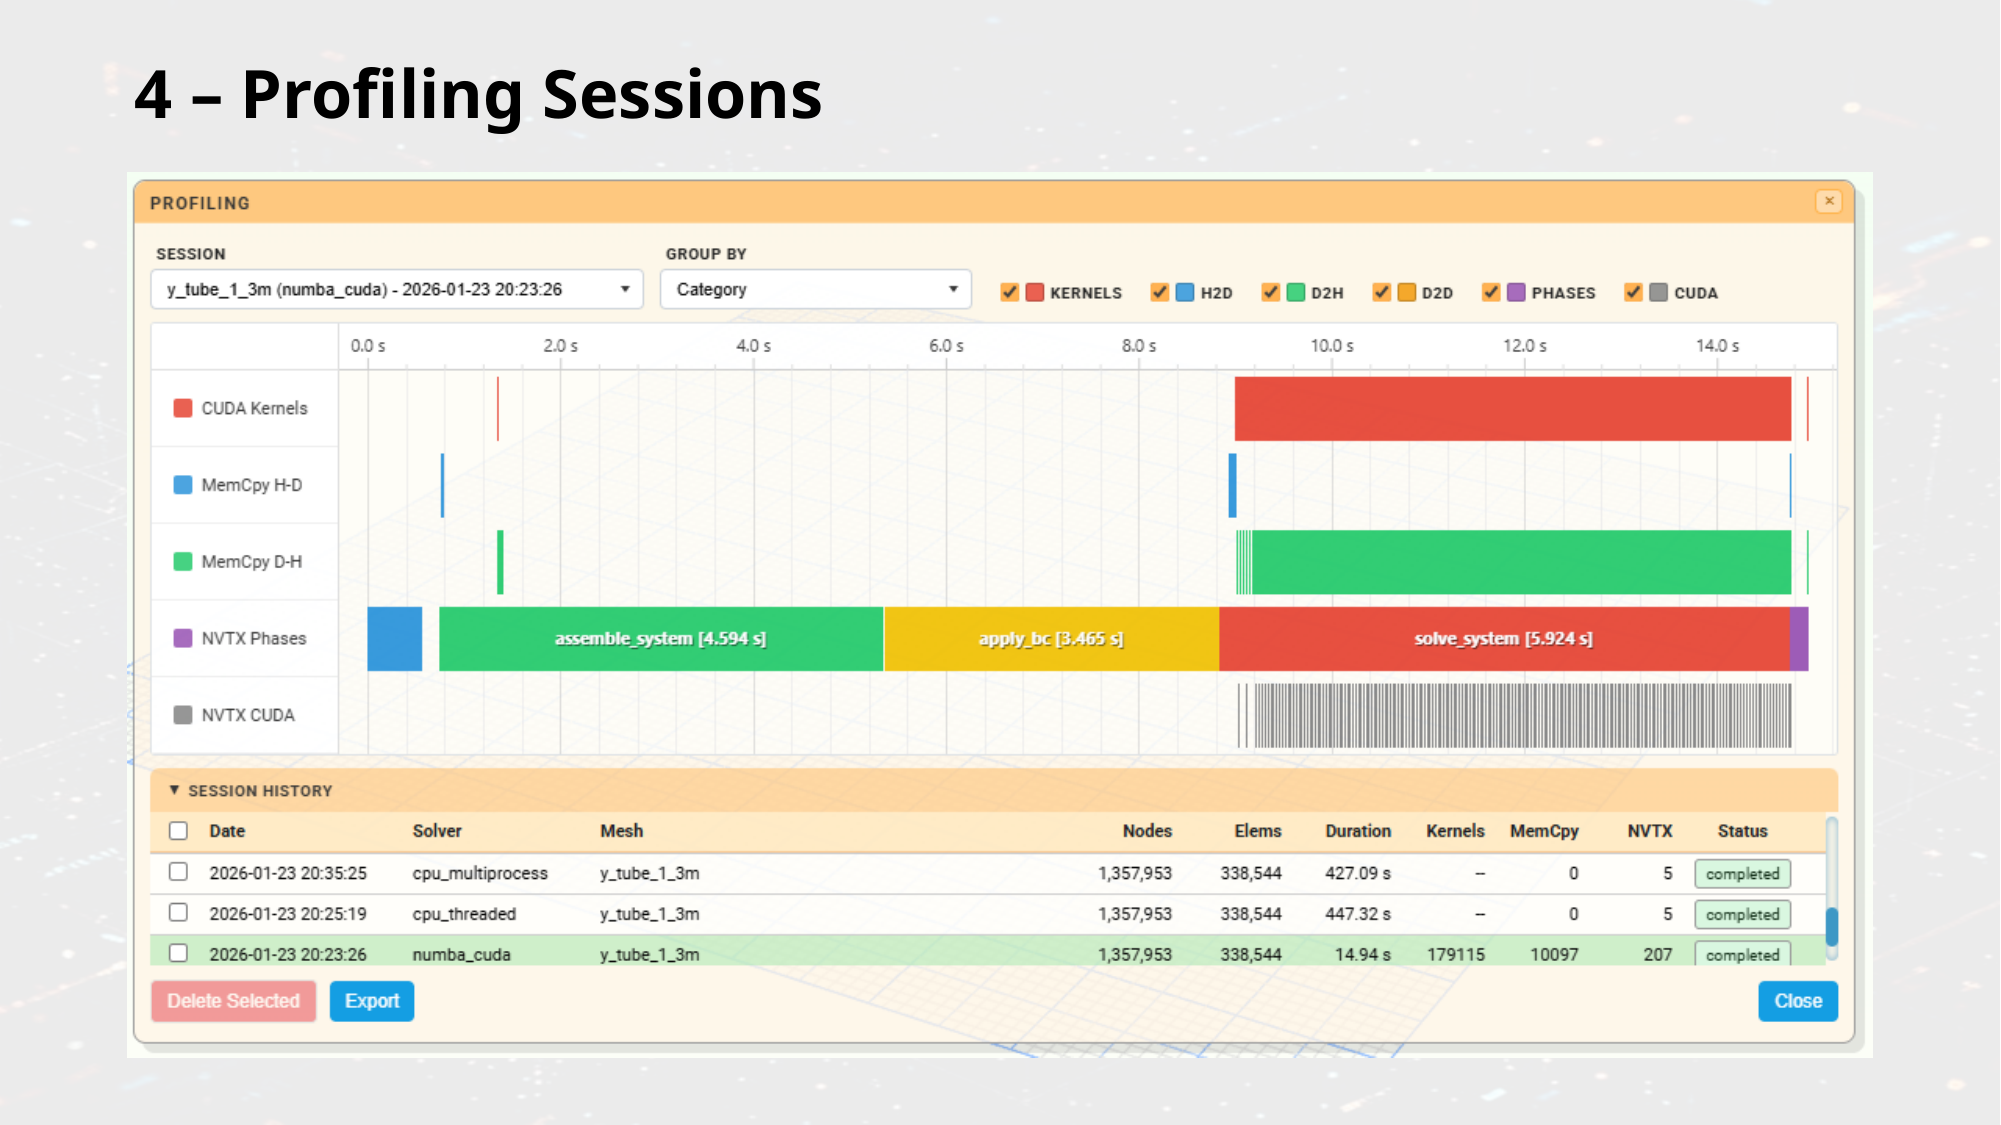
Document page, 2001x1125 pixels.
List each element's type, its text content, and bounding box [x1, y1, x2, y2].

picture [126, 172, 1874, 1058]
text_box 4 – Profiling Sessions [120, 44, 1397, 299]
